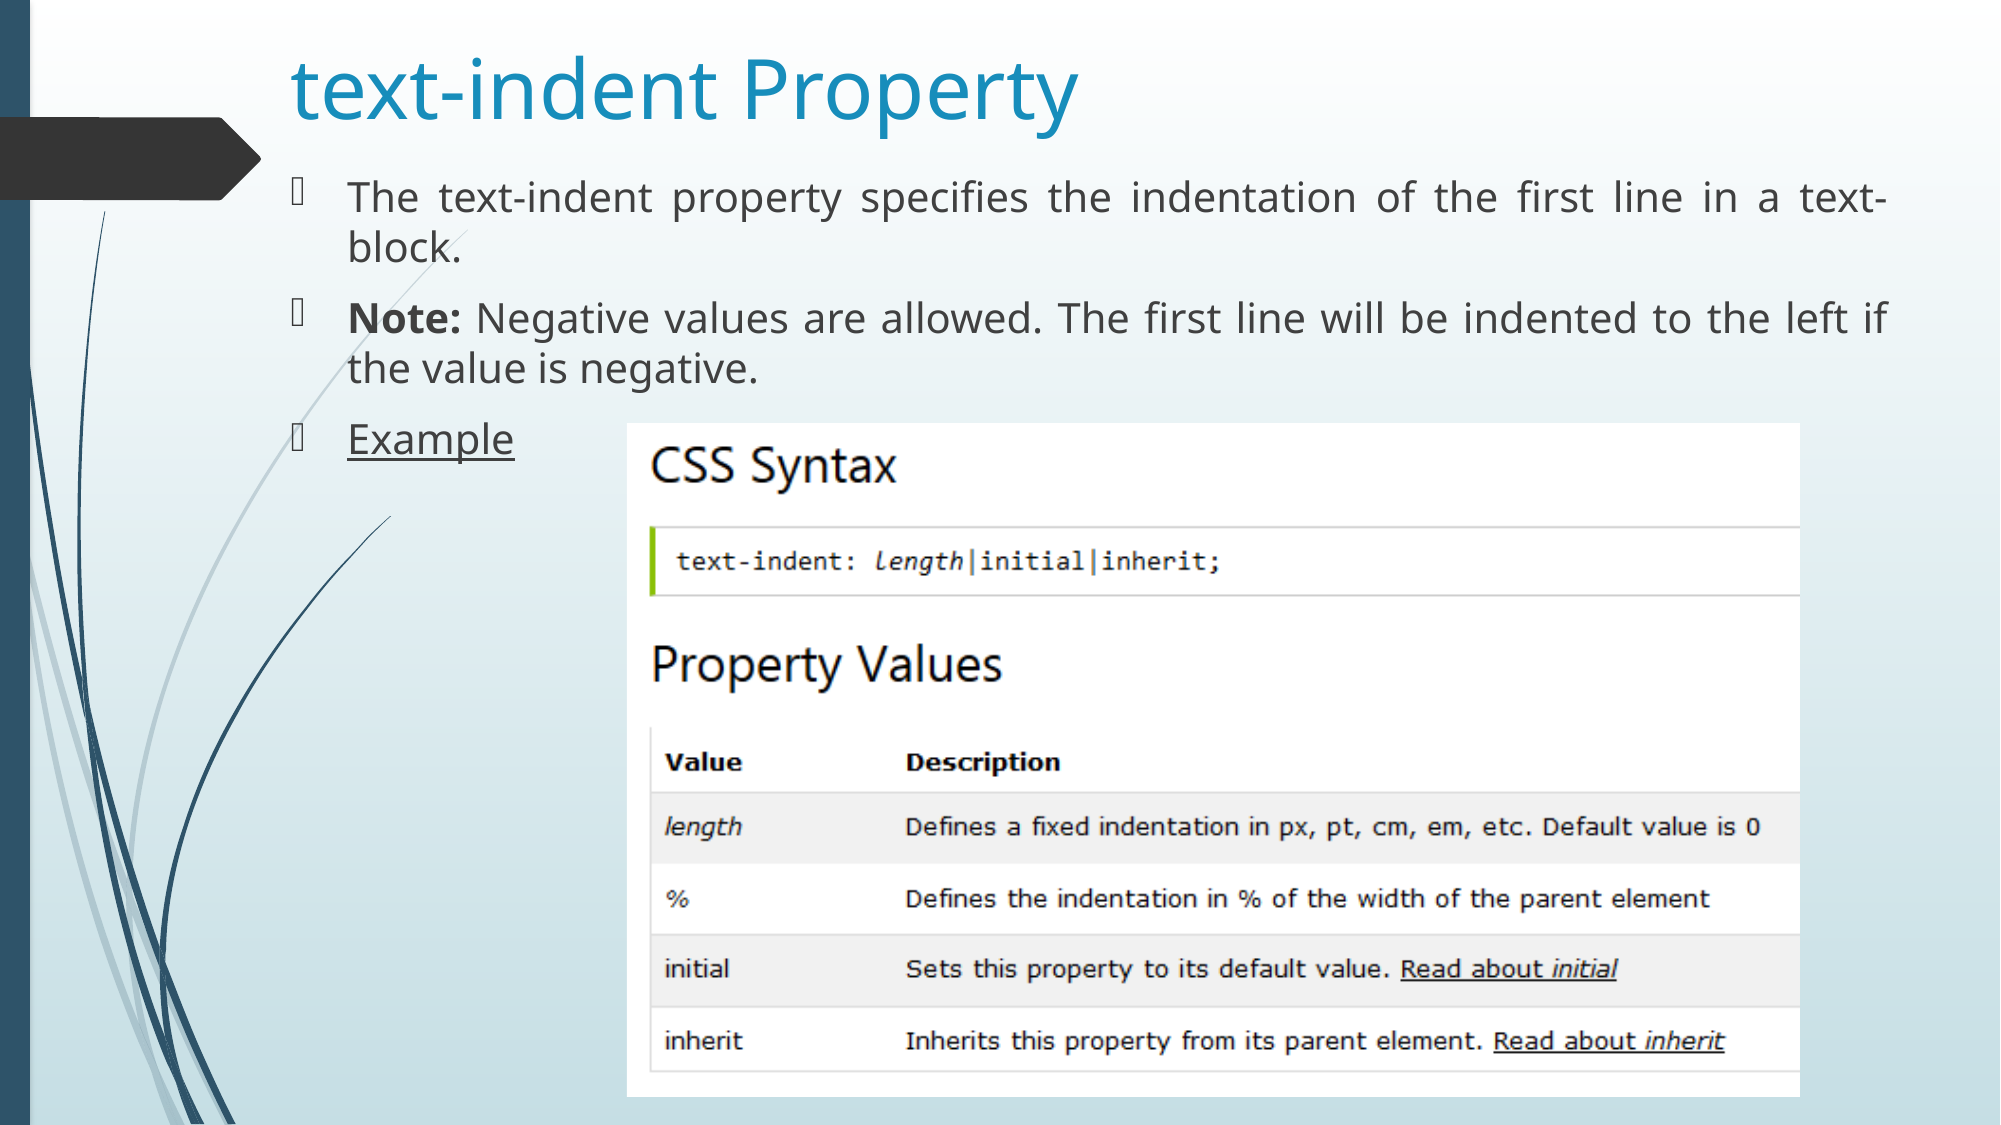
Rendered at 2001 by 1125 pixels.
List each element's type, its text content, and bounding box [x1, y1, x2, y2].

list The text-indent property specifies the indentation of the first line in a text-block. Note: Negative values are allowed. The first line will be indented to the left if the value is negative. Example [275, 163, 1904, 1097]
picture [626, 422, 1801, 1097]
title text-indent Property [275, 28, 1904, 163]
